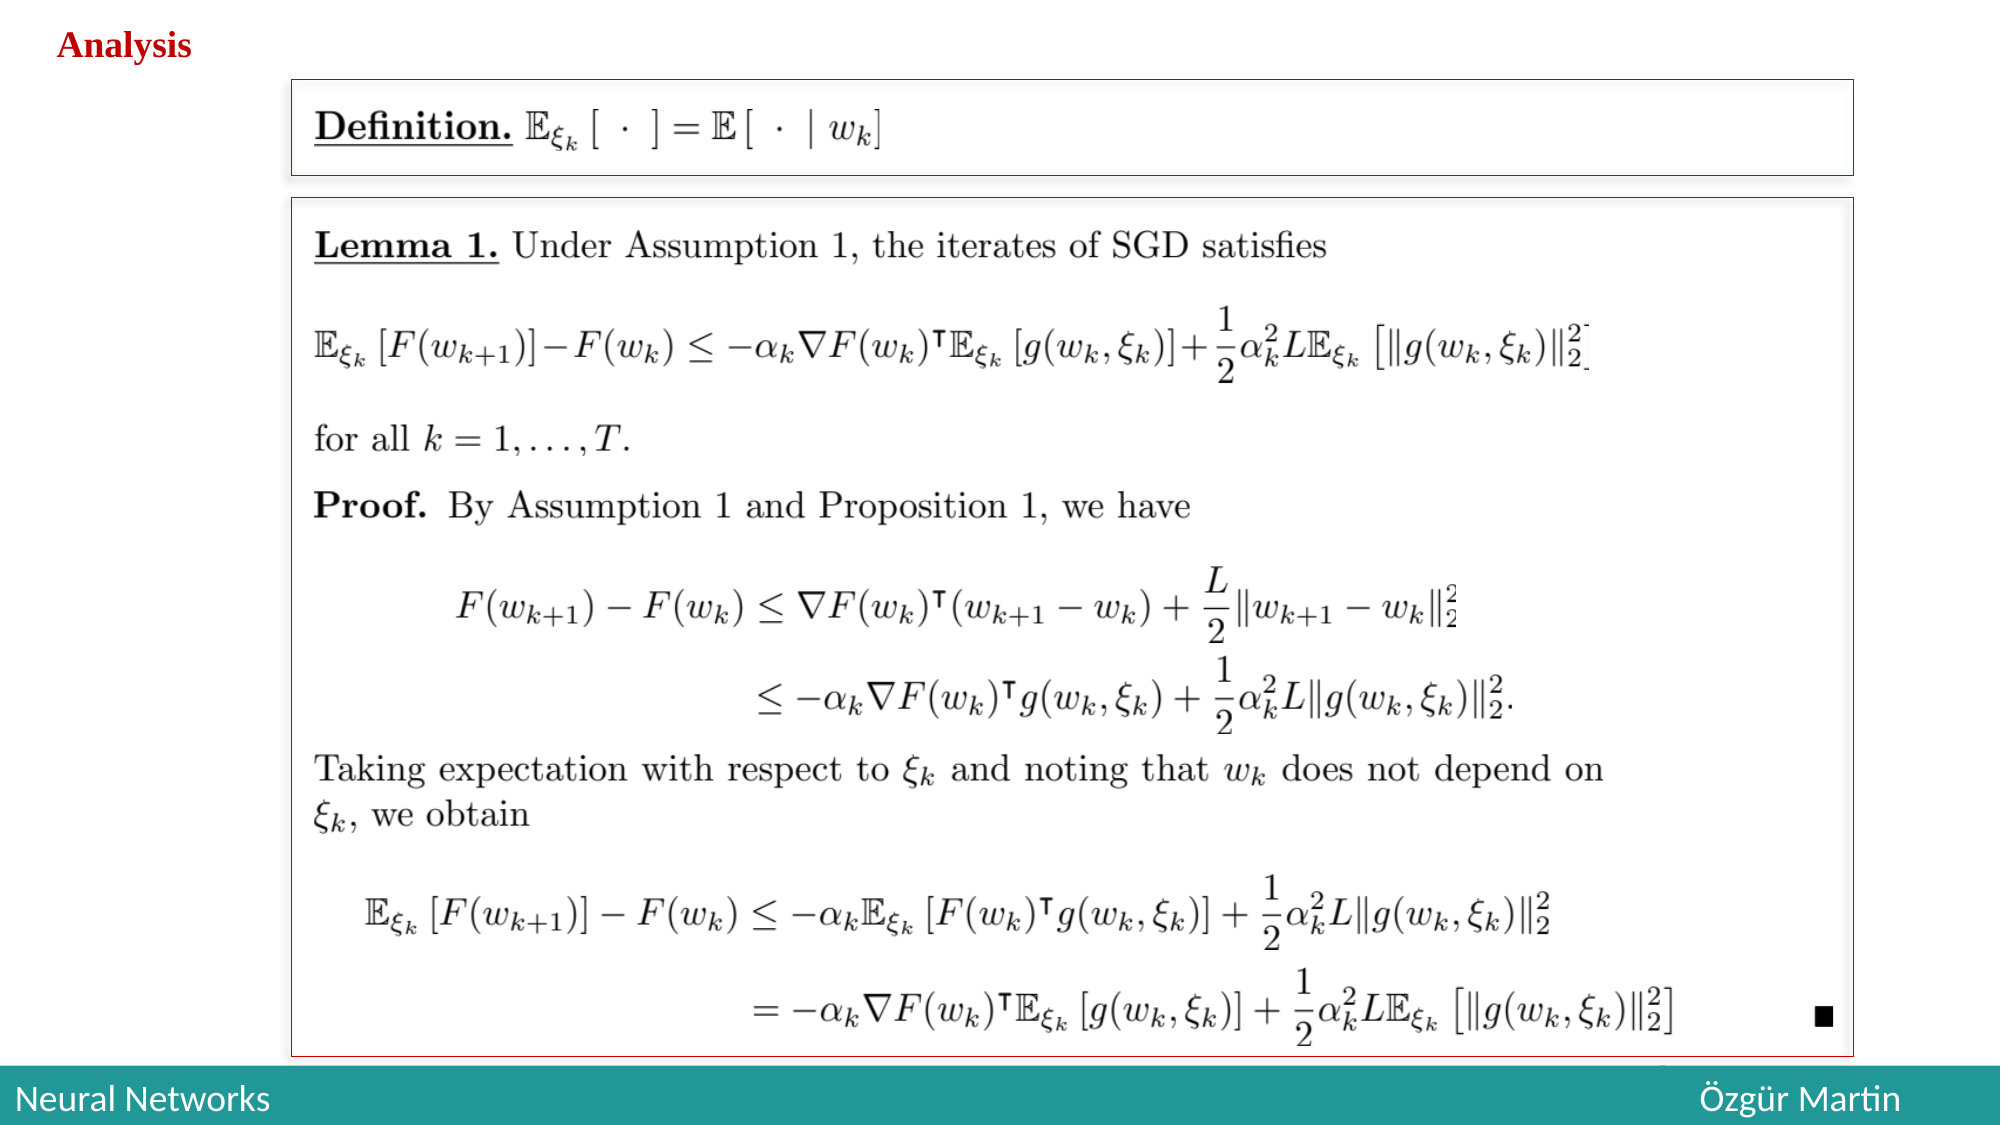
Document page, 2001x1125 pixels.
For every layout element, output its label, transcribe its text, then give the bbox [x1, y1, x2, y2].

picture [313, 752, 1603, 950]
text_box [291, 197, 1854, 1057]
text_box [291, 79, 1854, 176]
picture [753, 967, 1834, 1046]
picture [757, 655, 1513, 734]
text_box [0, 1065, 2000, 1125]
picture [313, 489, 1456, 643]
picture [313, 230, 1589, 456]
picture [313, 109, 880, 151]
text_box Analysis [41, 12, 459, 73]
